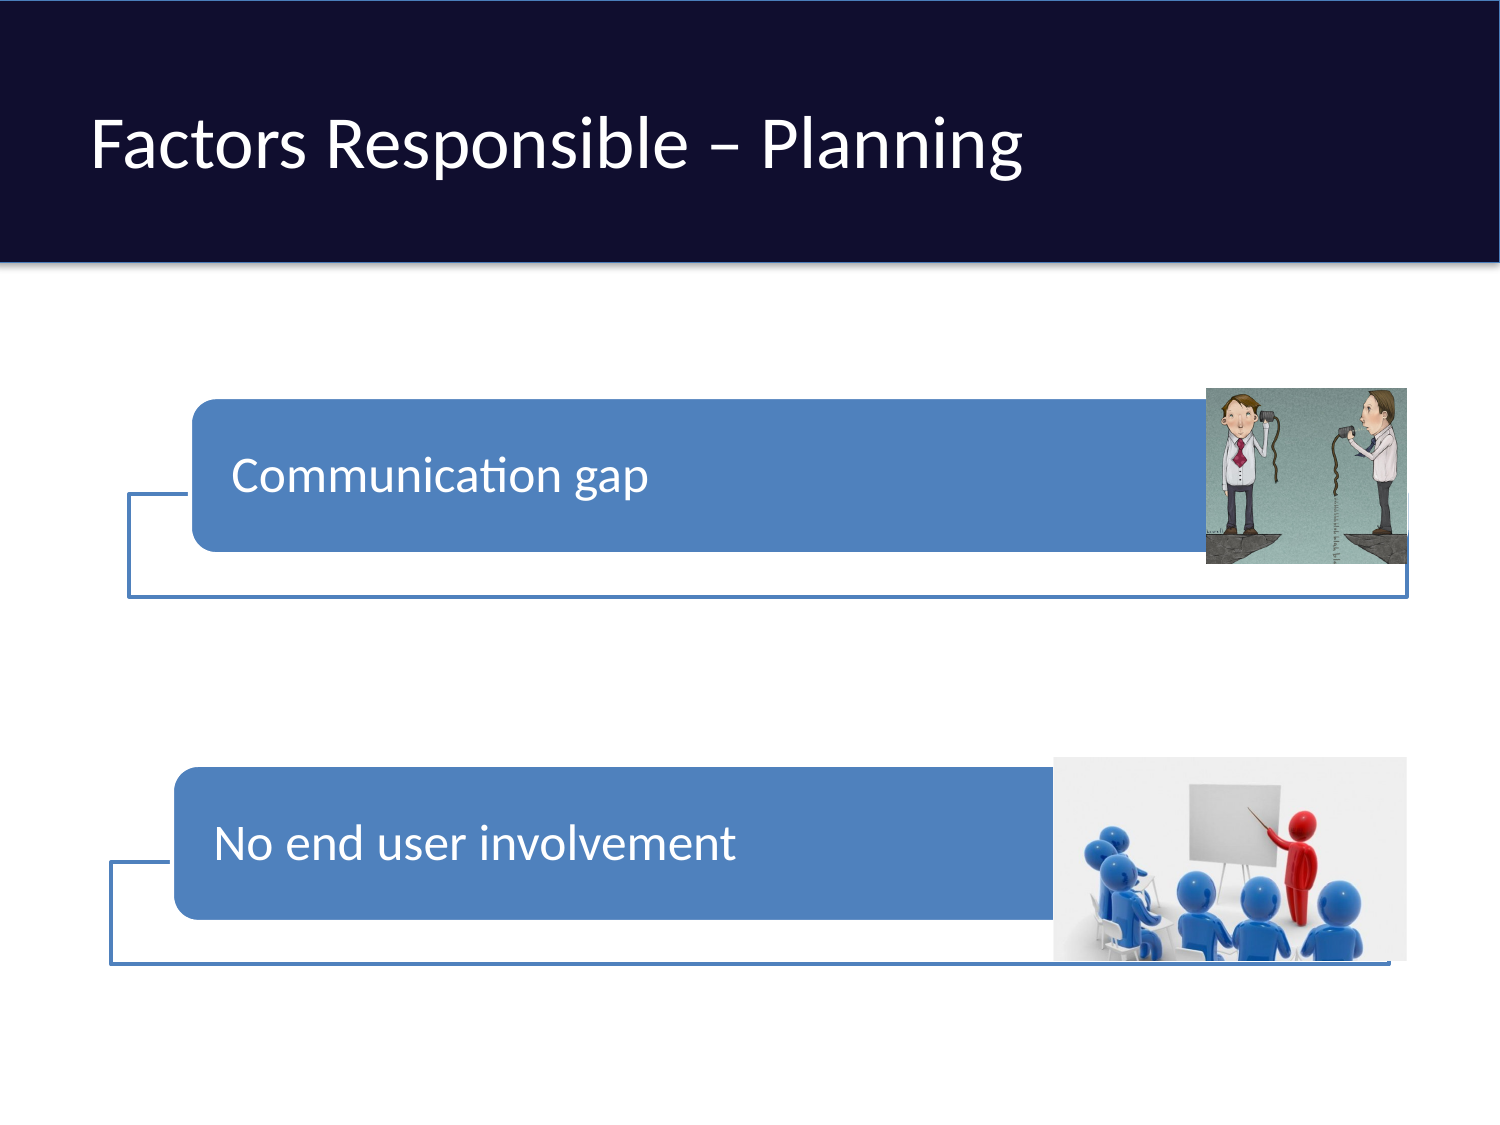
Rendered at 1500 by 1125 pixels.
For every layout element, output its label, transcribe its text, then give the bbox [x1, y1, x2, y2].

title Factors Responsible – Planning [75, 45, 1425, 233]
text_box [171, 764, 1047, 923]
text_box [189, 396, 1201, 555]
picture [1052, 757, 1408, 961]
text_box [127, 492, 1409, 599]
picture [1206, 388, 1407, 564]
text_box [109, 860, 1049, 966]
